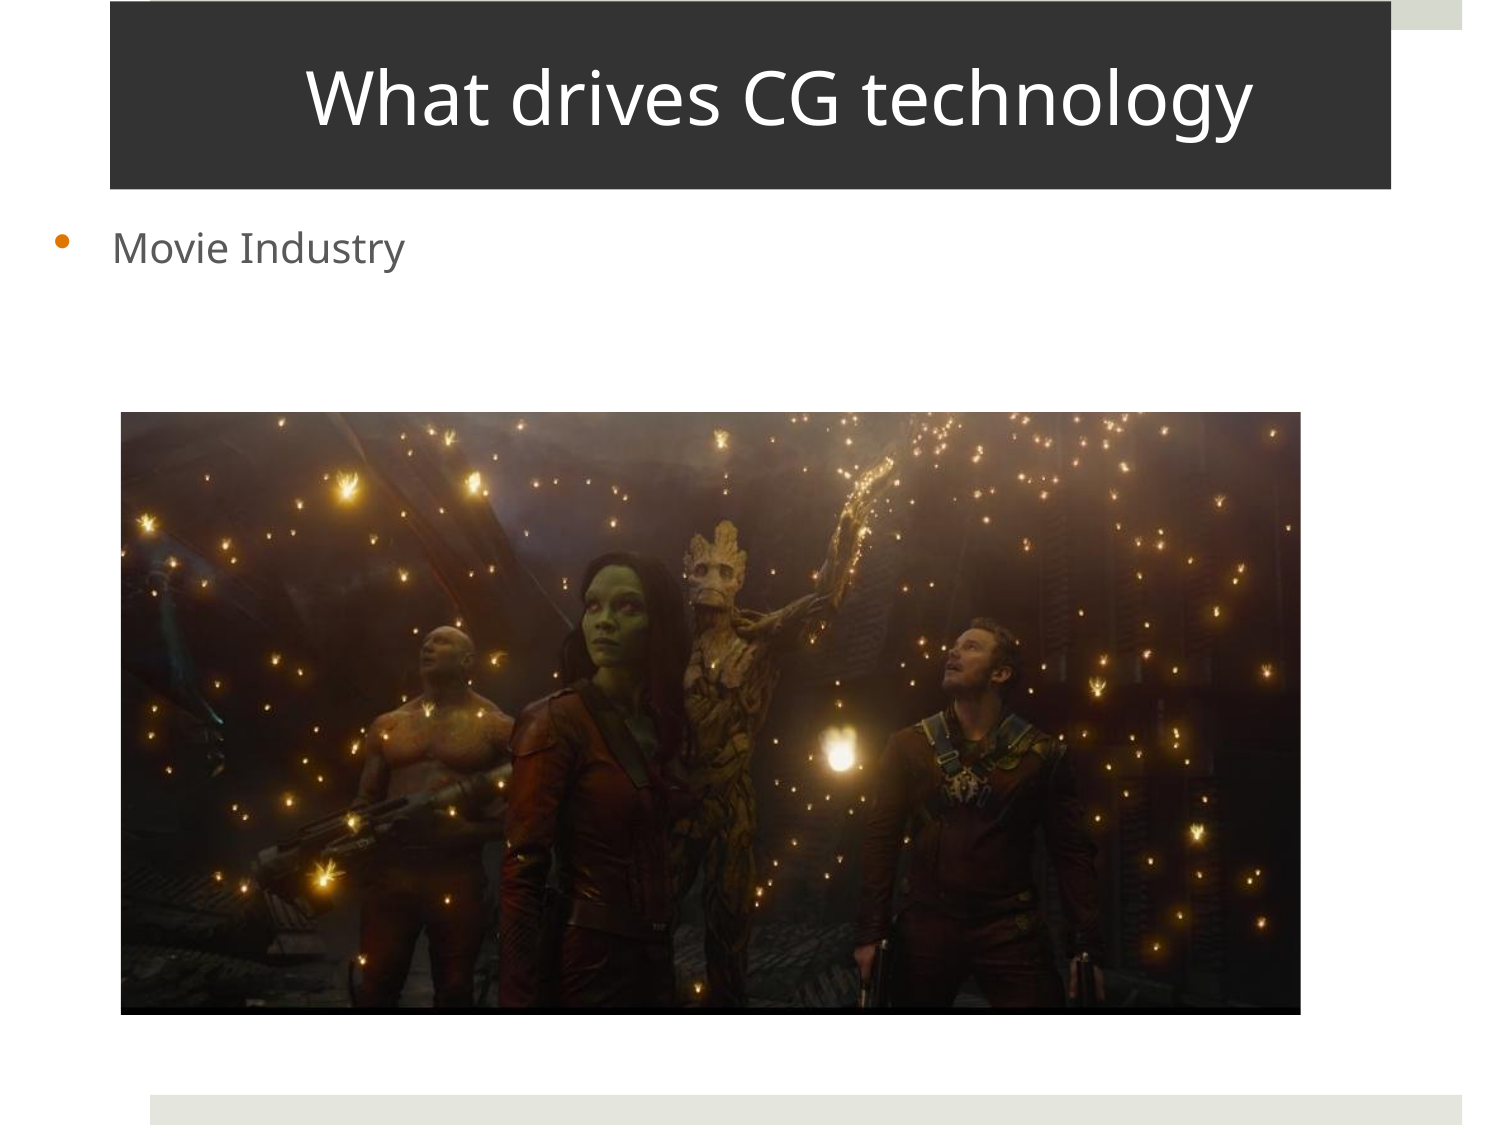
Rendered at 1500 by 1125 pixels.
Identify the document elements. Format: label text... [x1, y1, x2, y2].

list Movie Industry [40, 213, 1473, 376]
title What drives CG technology [110, 1, 1392, 190]
picture [120, 411, 1302, 1016]
